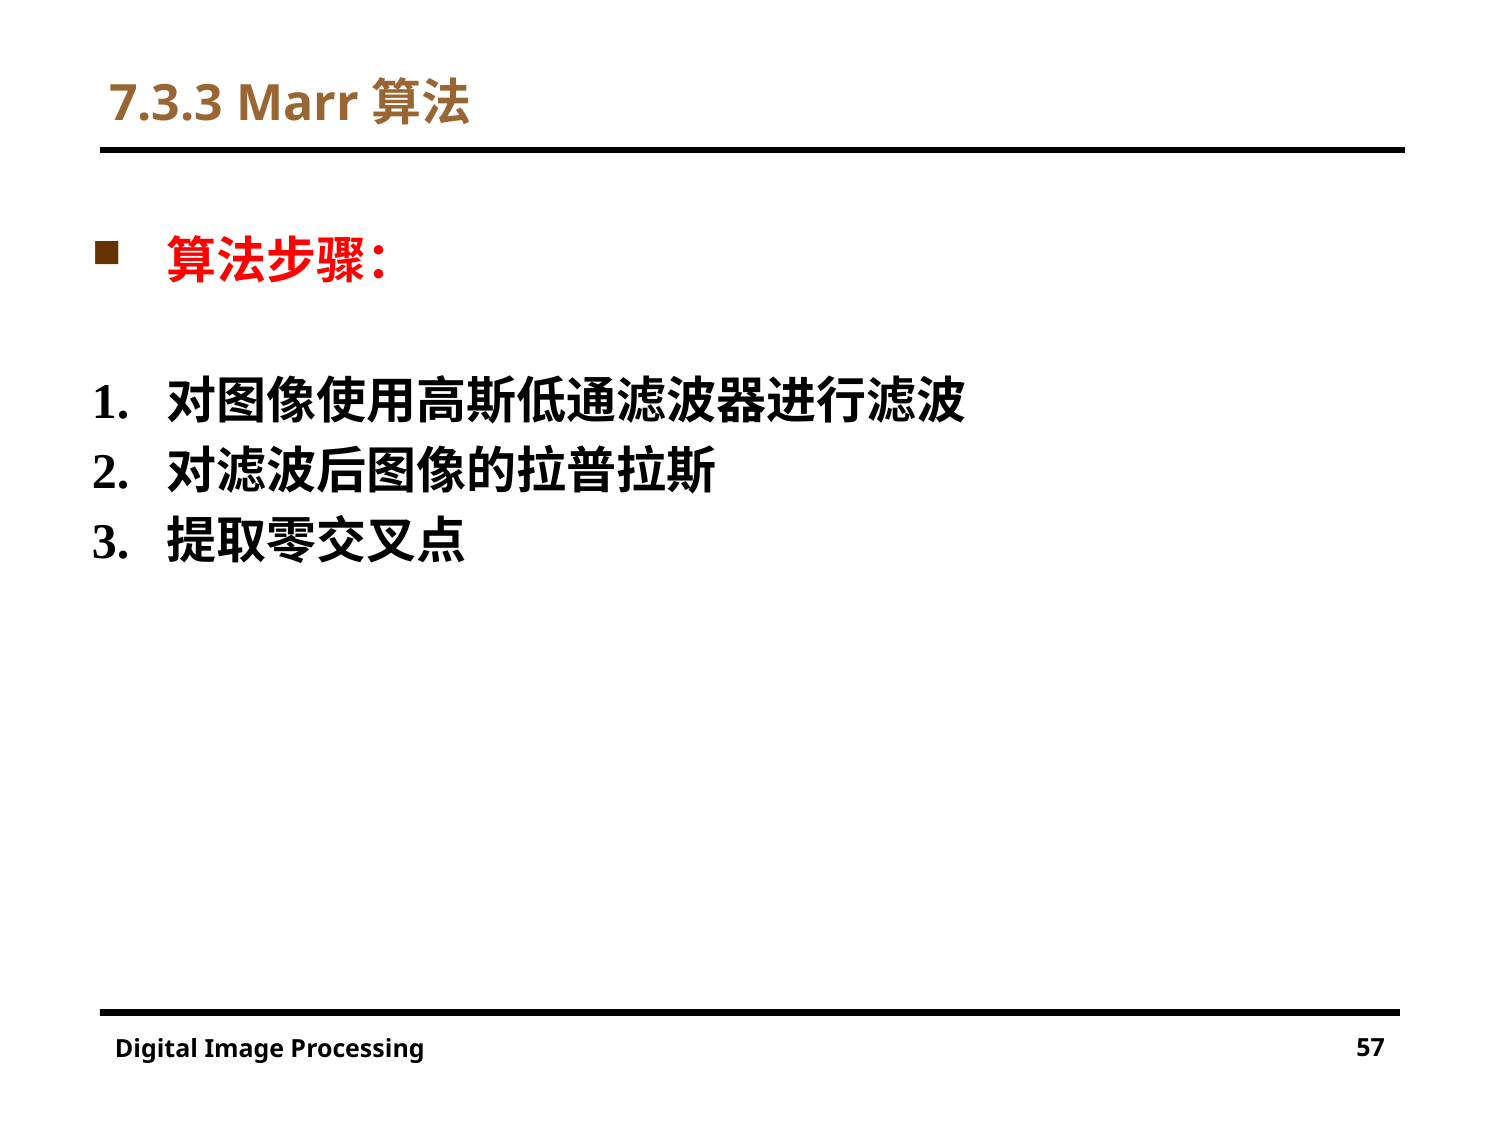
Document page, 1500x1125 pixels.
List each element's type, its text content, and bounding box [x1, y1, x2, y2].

slide_number Digital Image Processing [99, 1025, 650, 1104]
text_box 算法步骤： 1. 对图像使用高斯低通滤波器进行滤波 2. 对滤波后图像的拉普拉斯 3. 提取零交叉点 [77, 150, 1459, 856]
title 7.3.3 Marr算法 [93, 49, 1407, 138]
slide_number 57 [1074, 1024, 1400, 1103]
